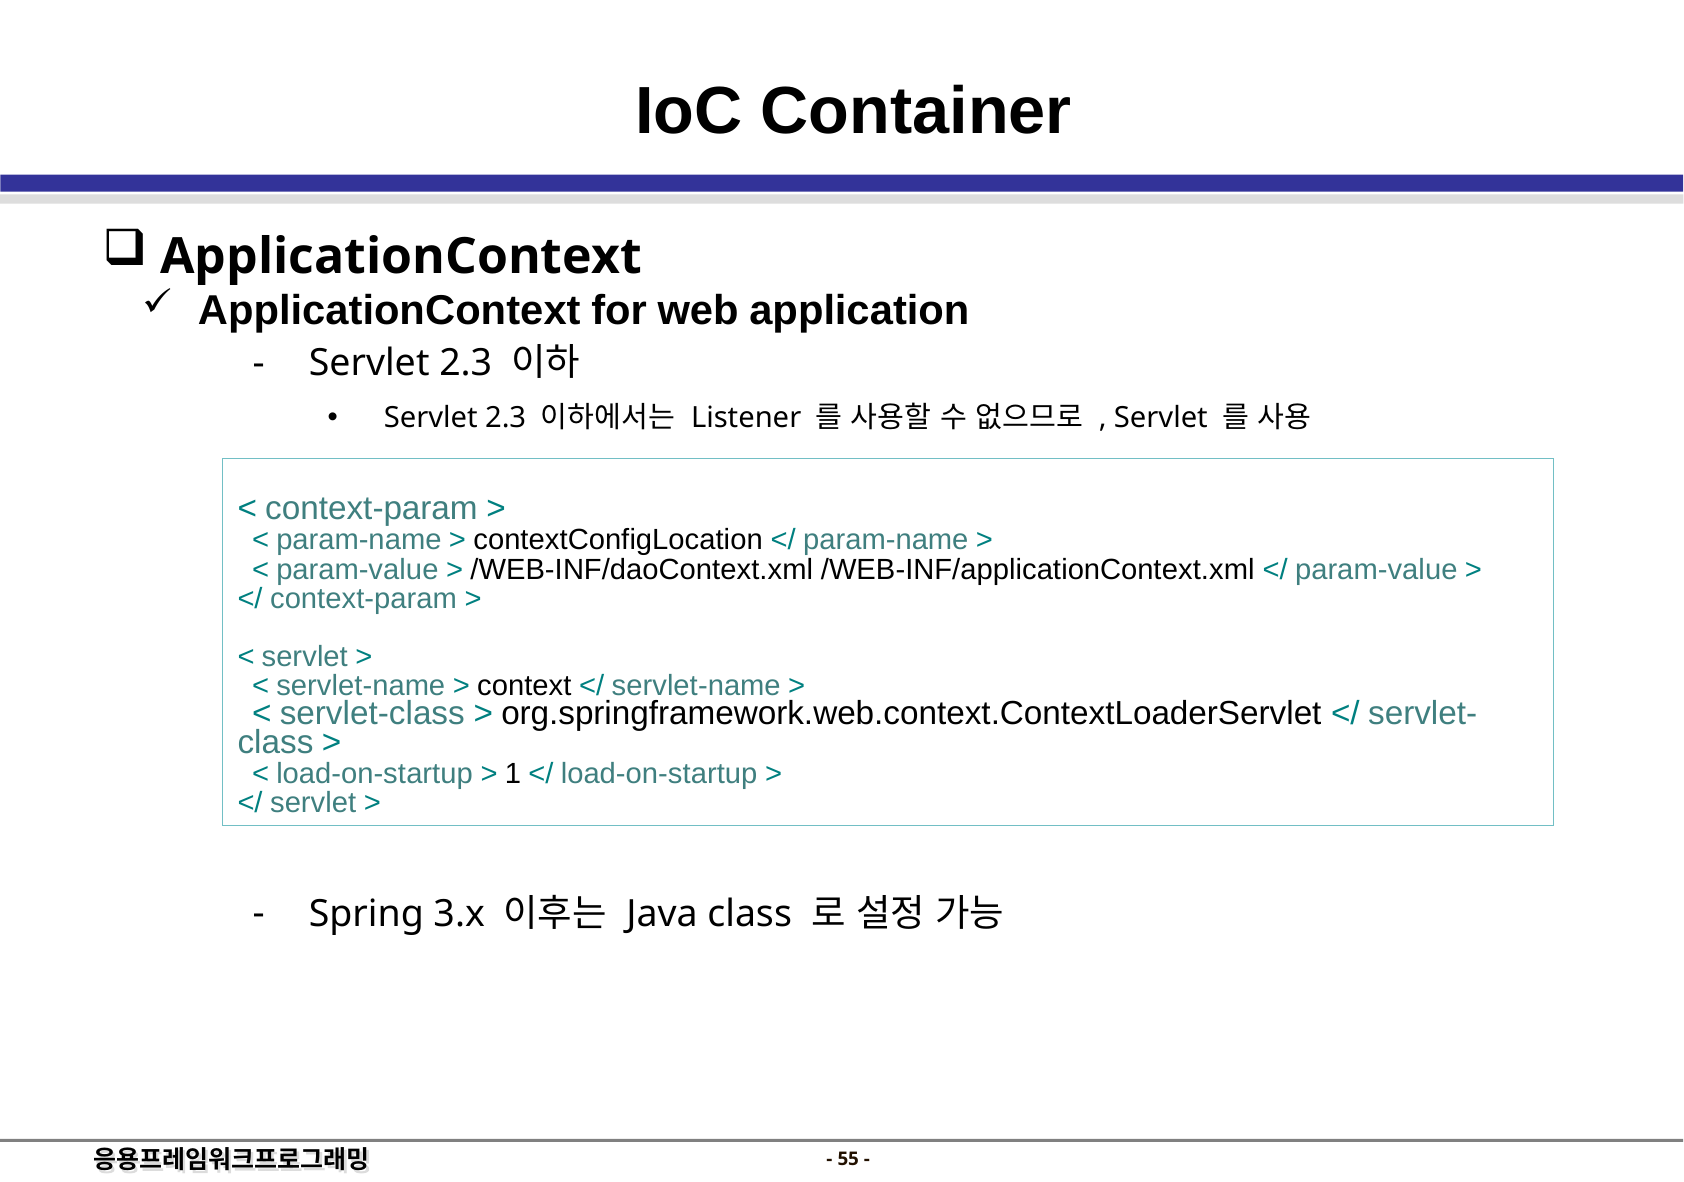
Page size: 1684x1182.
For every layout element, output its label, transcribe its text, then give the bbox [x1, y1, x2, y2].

text_box IoC Container [156, 59, 1551, 155]
text_box ApplicationContext ApplicationContext for web application Servlet 2.3 이하 Servlet 2.3 이하에서는 Listener 를 사용할 수 없으므로 , Servlet 를 사용 Spring 3.x 이후는 Java class 로 설정 가능 [87, 225, 1669, 991]
slide_number - 54 - [671, 1138, 1026, 1182]
text_box < context-param > < param-name > contextConfigLocation </ param-name > < param-value > /WEB-INF/daoContext.xml /WEB-INF/applicationContext.xml </ param-value > </ context-param > < servlet > < servlet-name > context </ servlet-name > < servlet-class > org.springframework.web.context.ContextLoaderServlet </ servlet-class > < load-on-startup > 1 </ load-on-startup > </ servlet > [222, 458, 1554, 826]
